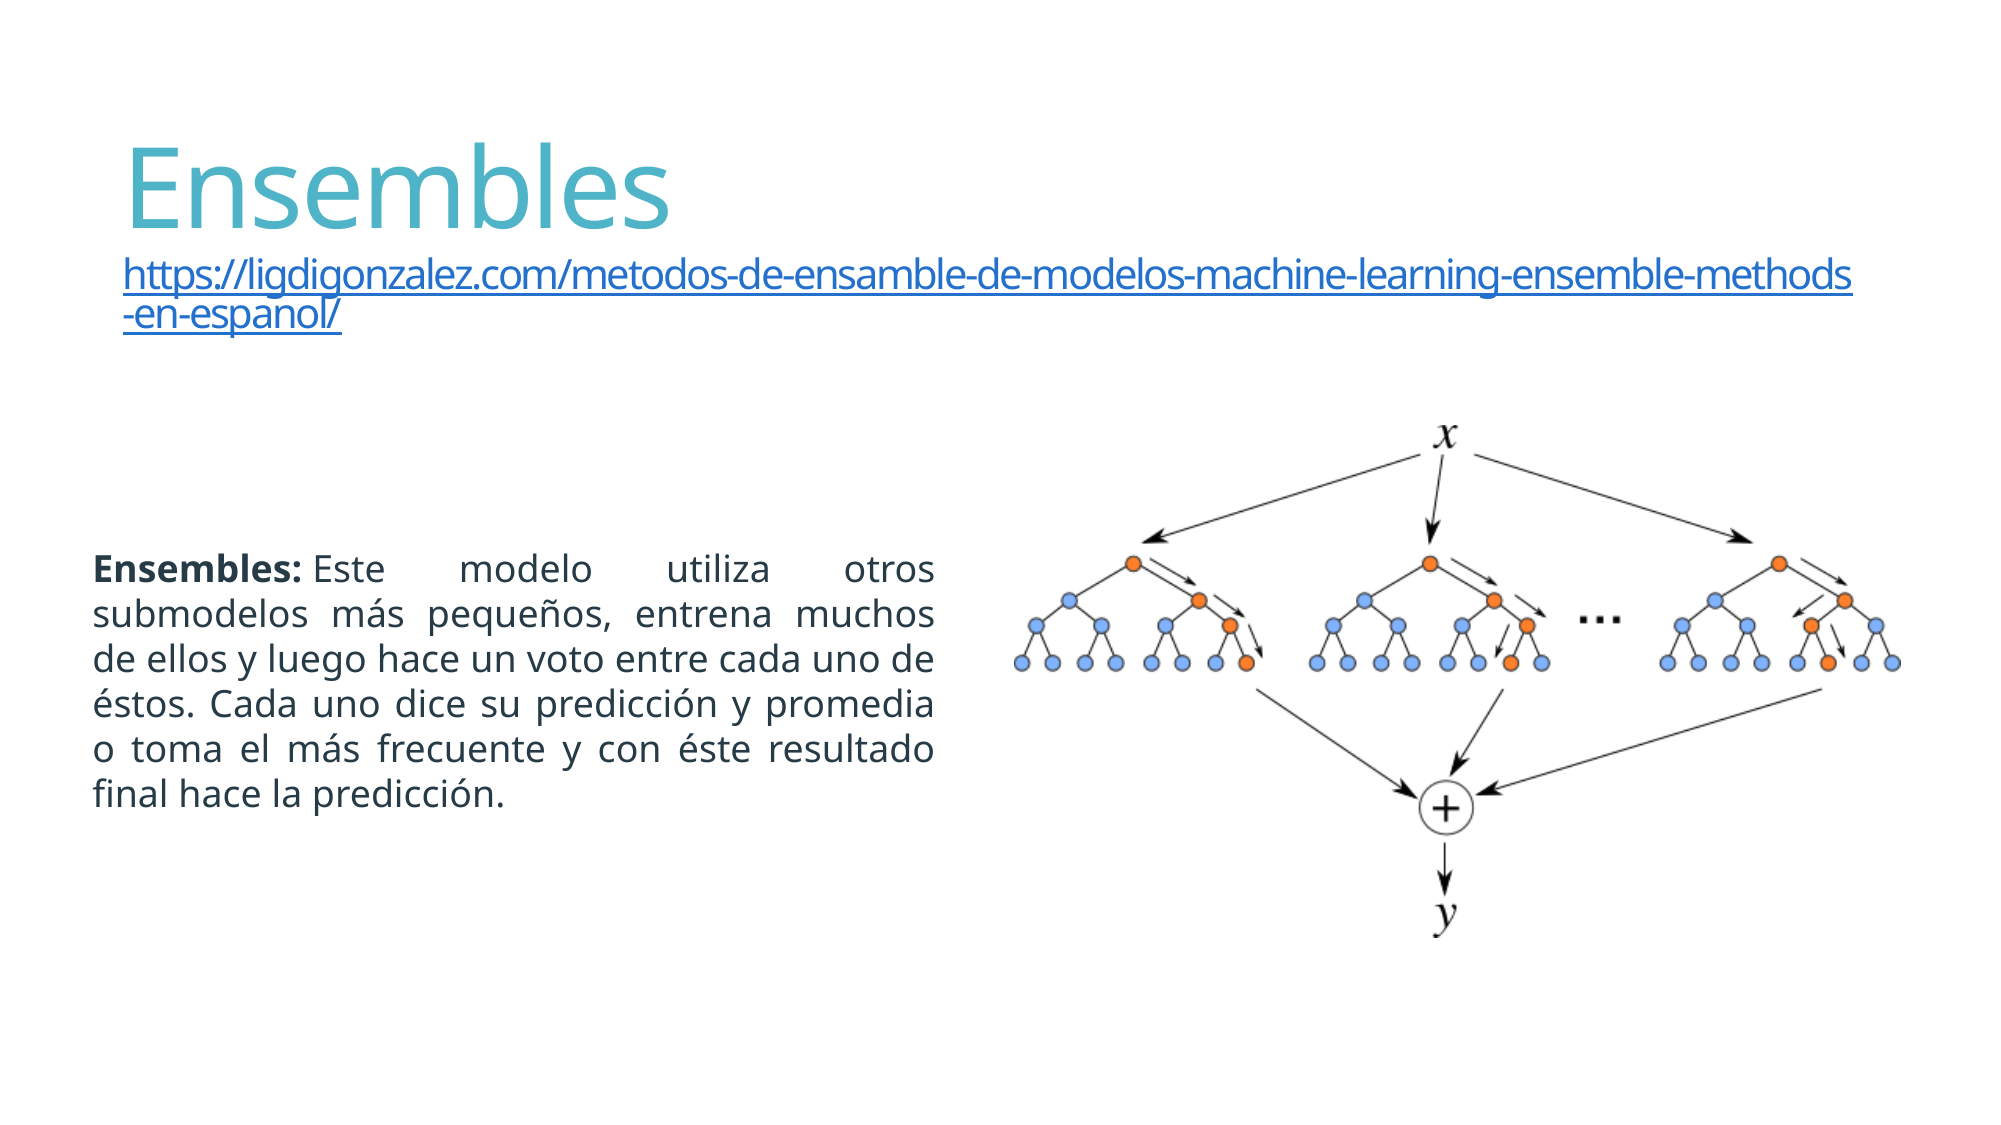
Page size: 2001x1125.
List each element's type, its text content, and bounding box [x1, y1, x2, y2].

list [1014, 425, 1901, 939]
title Ensembles https://ligdigonzalez.com/metodos-de-ensamble-de-modelos-machine-learning-ensemble-methods-en-espanol/ [107, 81, 1875, 354]
text_box Ensembles: Este modelo utiliza otros submodelos más pequeños, entrena muchos de ellos y luego hace un voto entre cada uno de éstos. Cada uno dice su predicción y promedia o toma el más frecuente y con éste resultado final hace la predicción. [77, 537, 951, 823]
